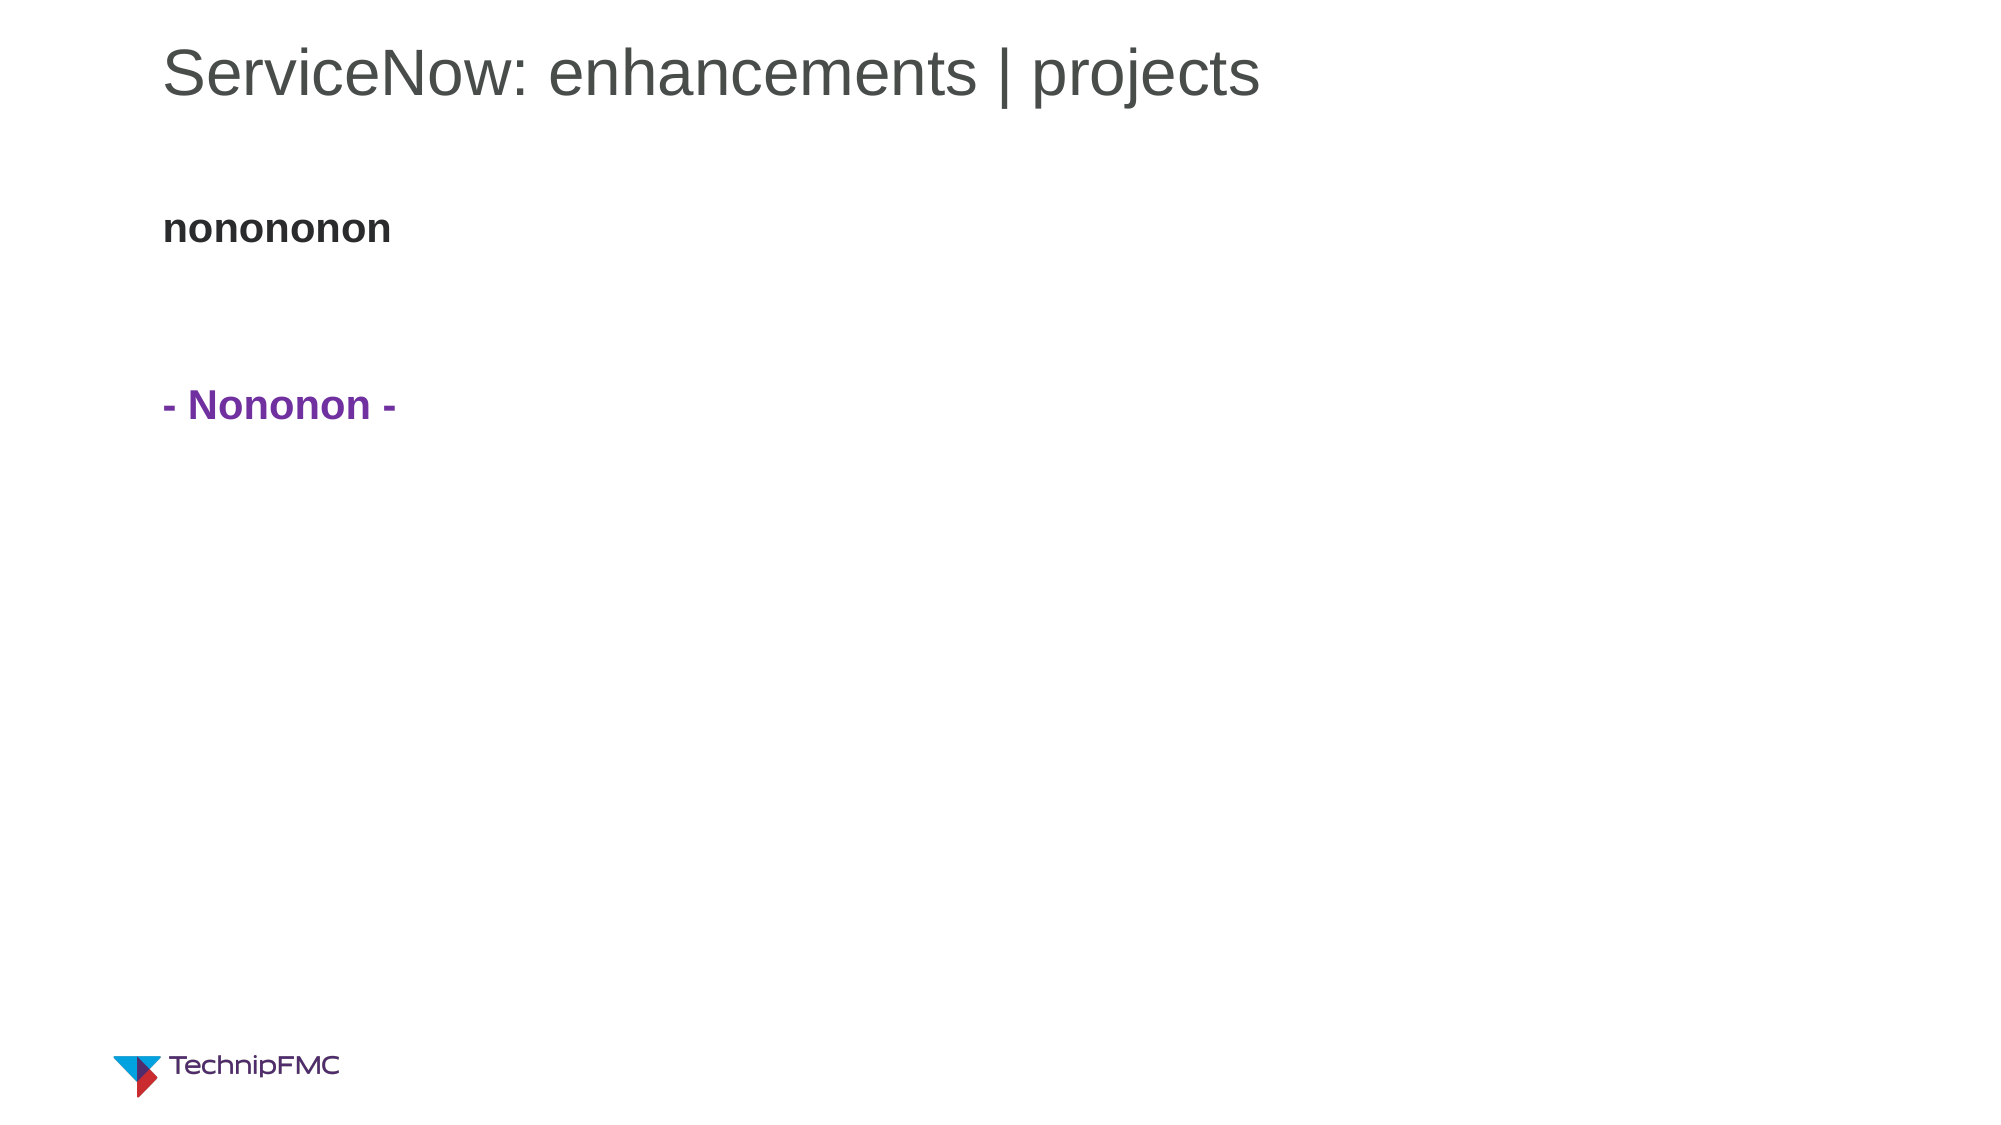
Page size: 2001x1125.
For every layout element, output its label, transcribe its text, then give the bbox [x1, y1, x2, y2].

picture [113, 1055, 339, 1098]
text_box nonononon - Nononon - [147, 198, 1344, 276]
text_box ServiceNow: enhancements | projects [147, 30, 1946, 105]
